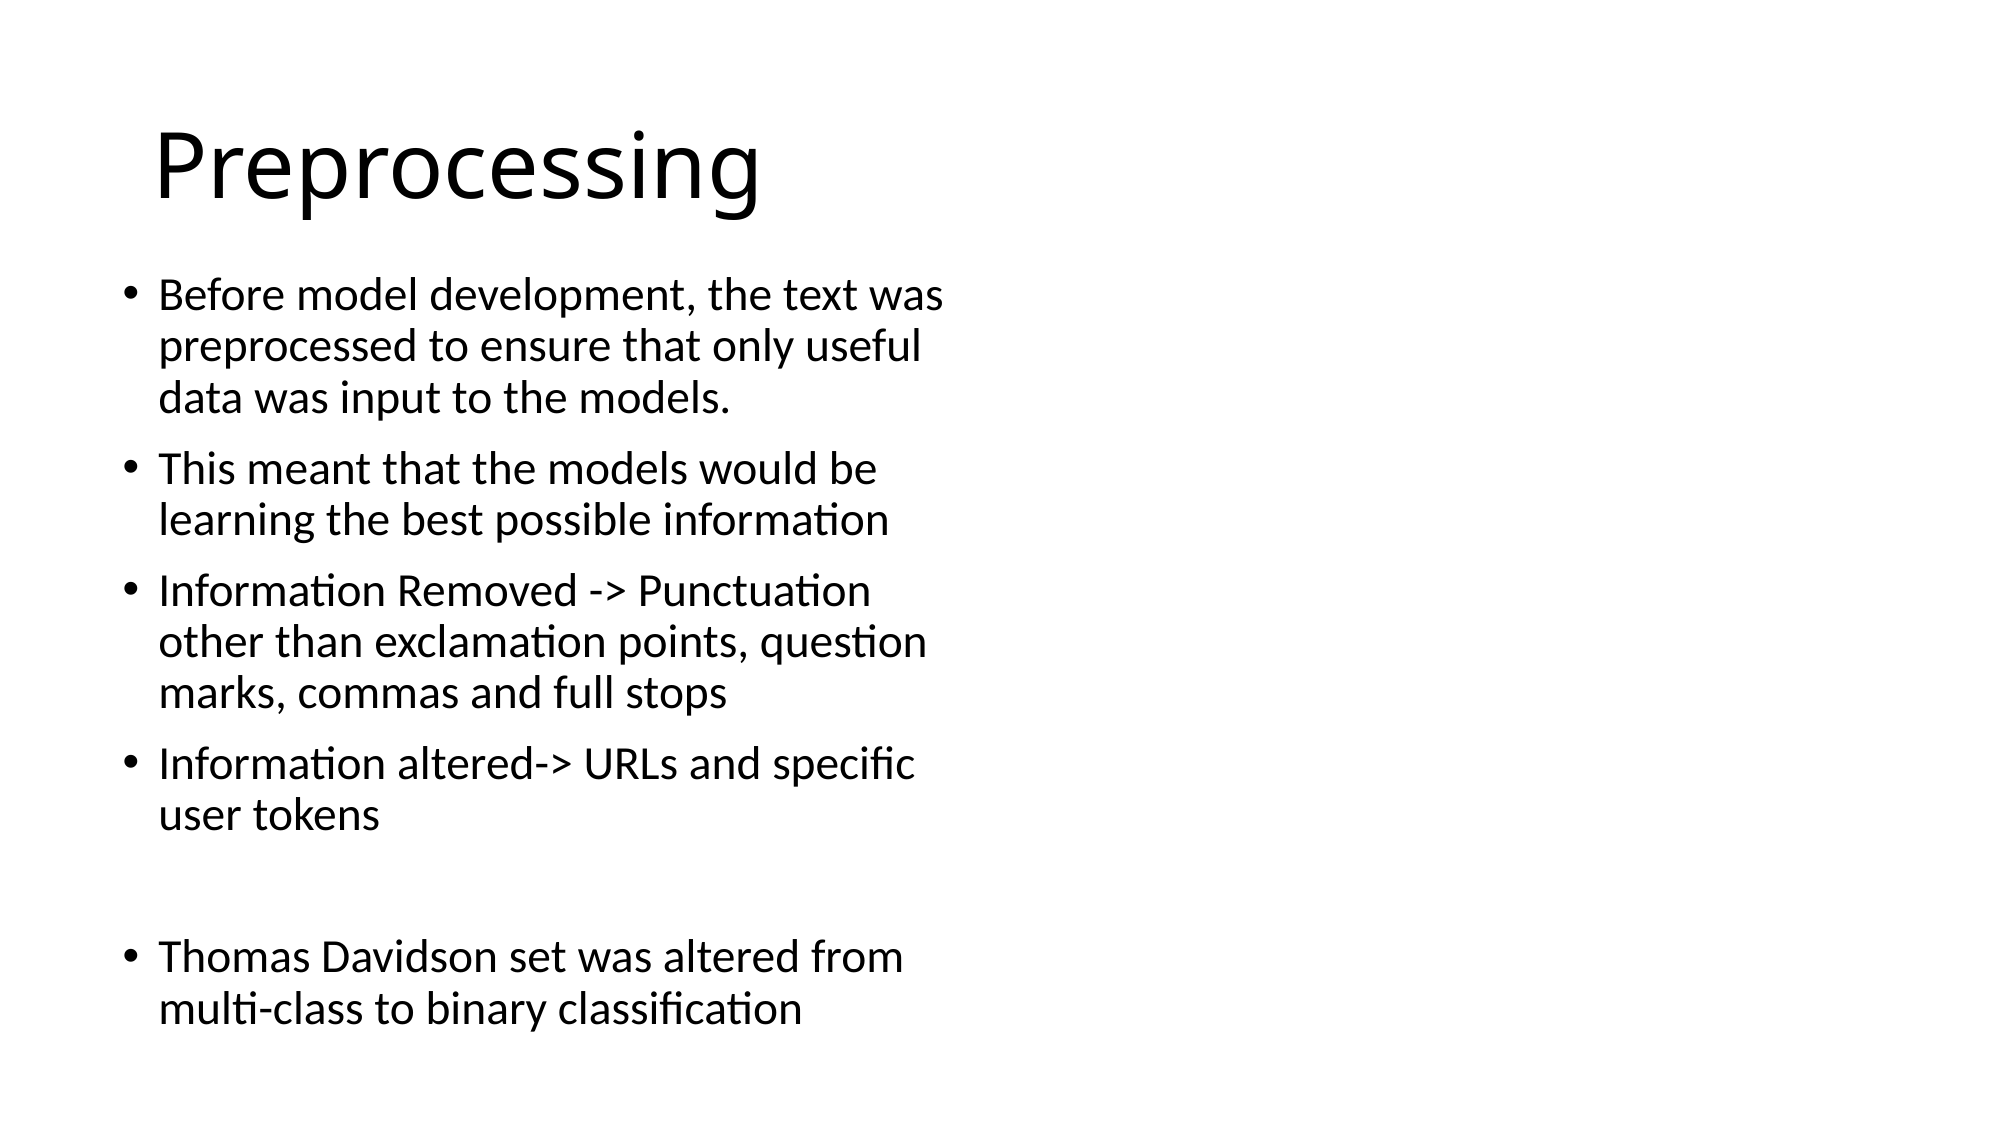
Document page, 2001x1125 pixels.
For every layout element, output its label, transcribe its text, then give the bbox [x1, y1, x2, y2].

title Preprocessing [137, 59, 1863, 278]
list Before model development, the text was preprocessed to ensure that only useful data was input to the models. This meant that the models would be learning the best possible information Information Removed -> Punctuation other than exclamation points, question marks, commas and full stops Information altered-> URLs and specific user tokens Thomas Davidson set was altered from multi-class to binary classification [107, 262, 971, 1044]
